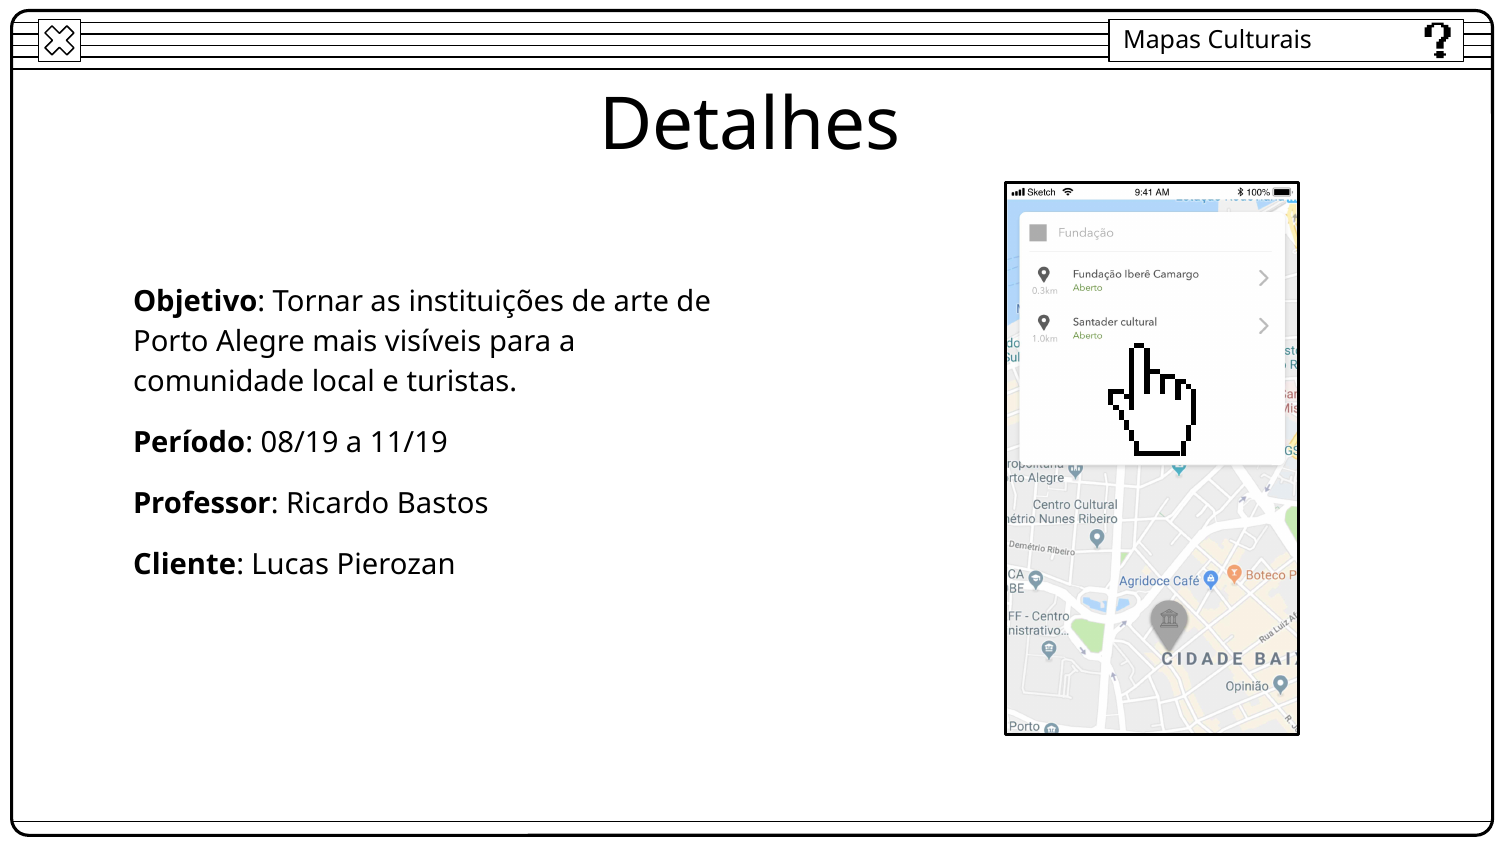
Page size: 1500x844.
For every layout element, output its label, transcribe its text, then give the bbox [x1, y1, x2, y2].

list Objetivo: Tornar as instituições de arte de Porto Alegre mais visíveis para a comunidade local e turistas. Período: 08/19 a 11/19 Professor: Ricardo Bastos Cliente: Lucas Pierozan [118, 261, 760, 733]
title Detalhes [118, 72, 1382, 167]
text_box Mapas Culturais [1108, 8, 1463, 69]
picture [1007, 183, 1298, 734]
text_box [1107, 342, 1197, 457]
